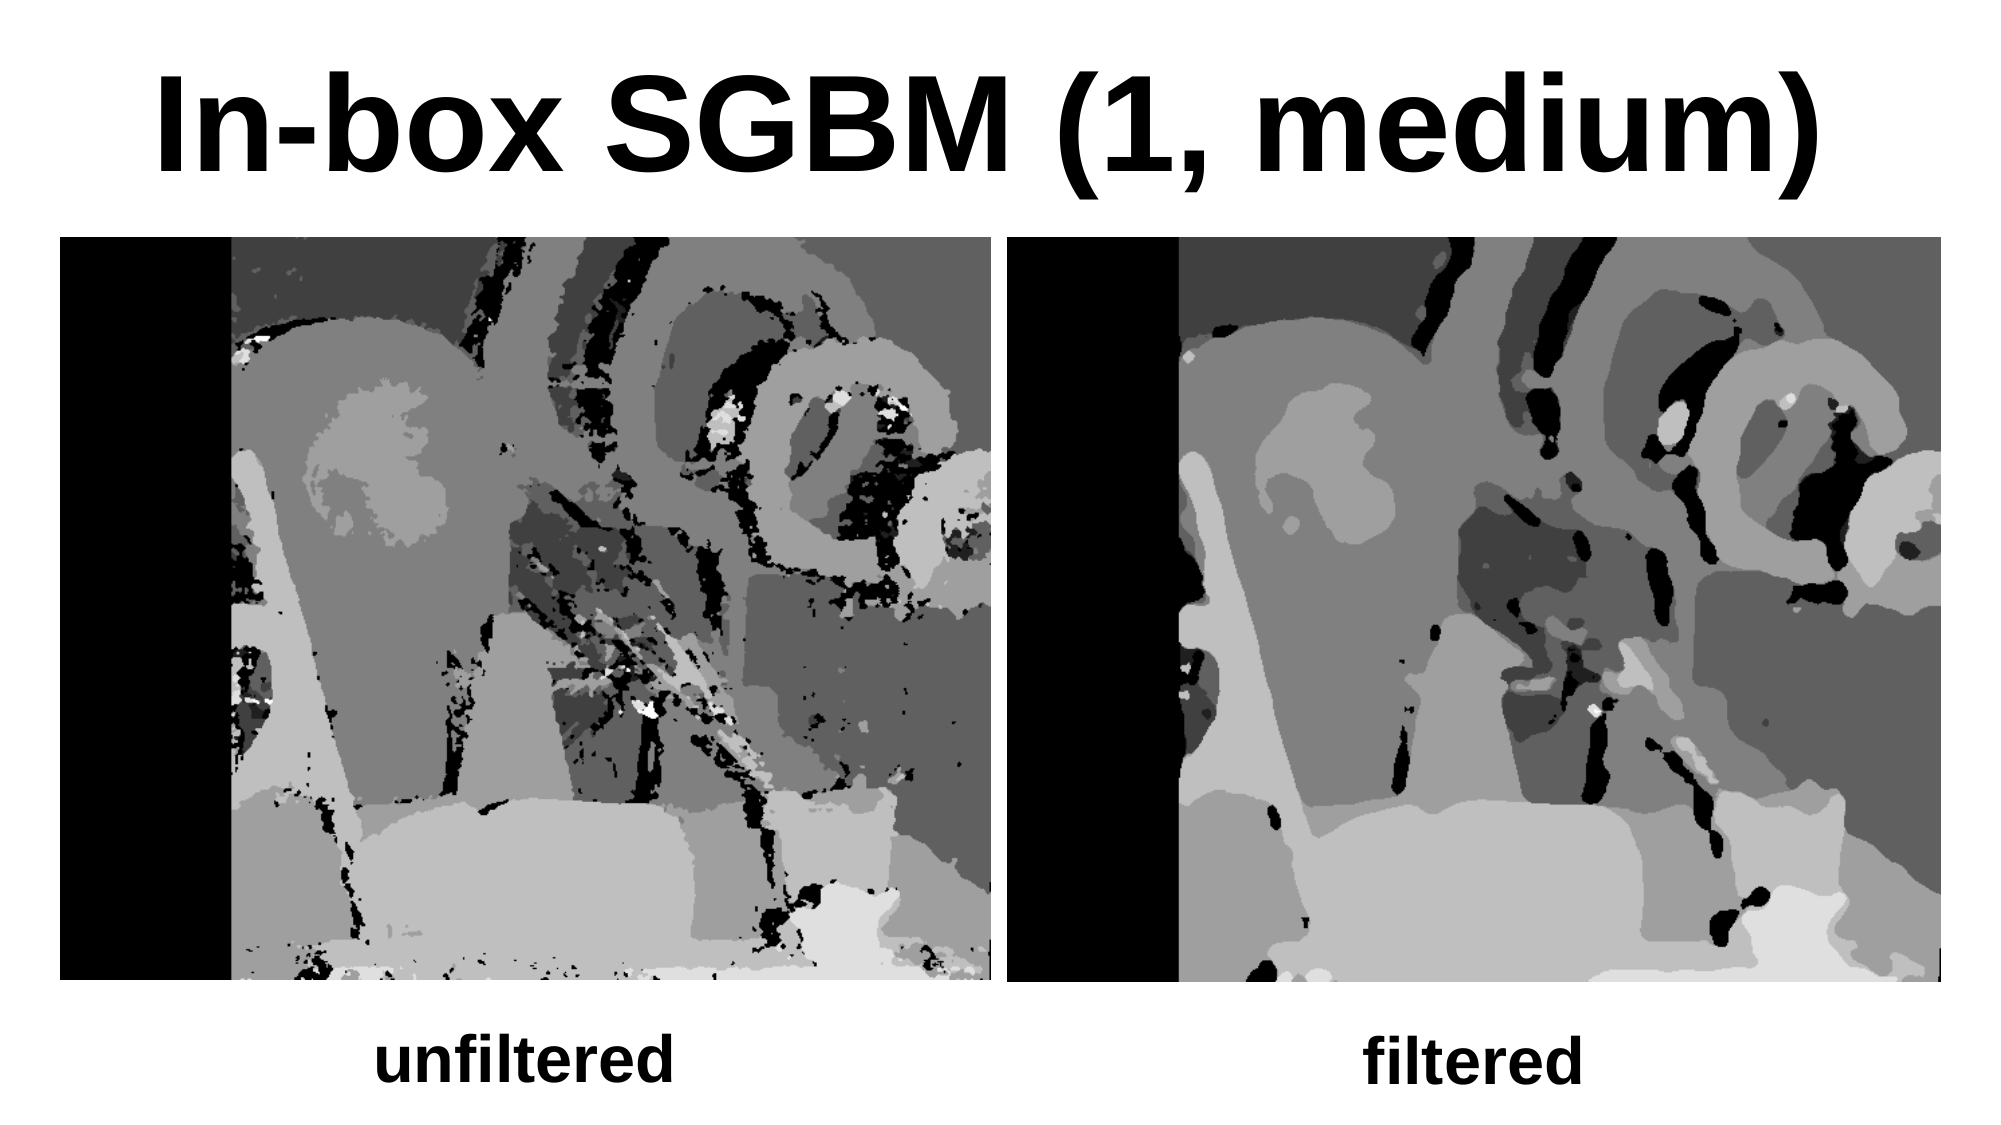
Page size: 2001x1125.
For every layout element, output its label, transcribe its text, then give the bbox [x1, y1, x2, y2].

picture [1007, 237, 1941, 982]
text_box unfiltered [358, 1008, 692, 1103]
picture [60, 237, 991, 980]
text_box In-box SGBM (1, medium) [137, 26, 1841, 207]
text_box filtered [1348, 1010, 1601, 1106]
